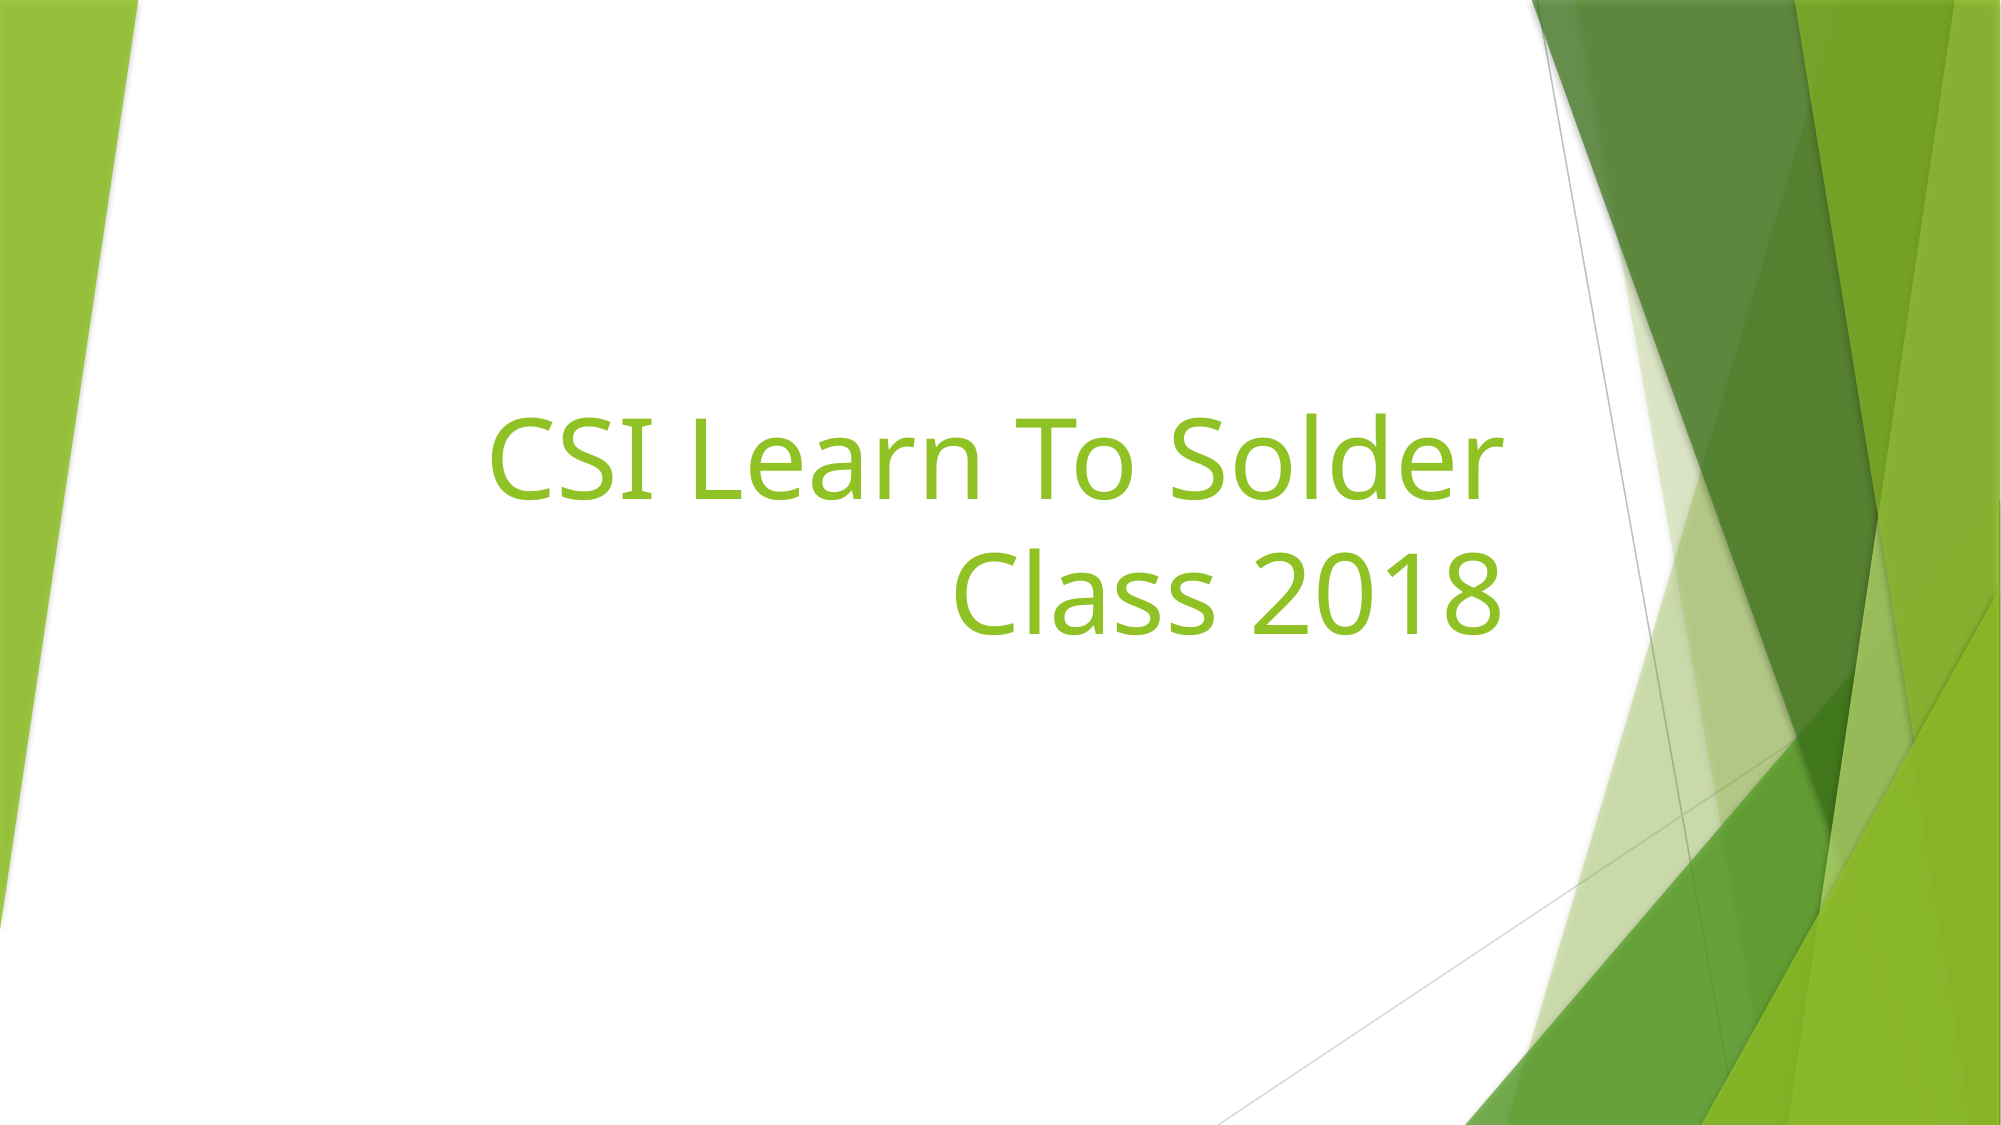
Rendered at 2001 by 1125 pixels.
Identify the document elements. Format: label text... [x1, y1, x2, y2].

title CSI Learn To Solder Class 2018 [247, 394, 1522, 665]
